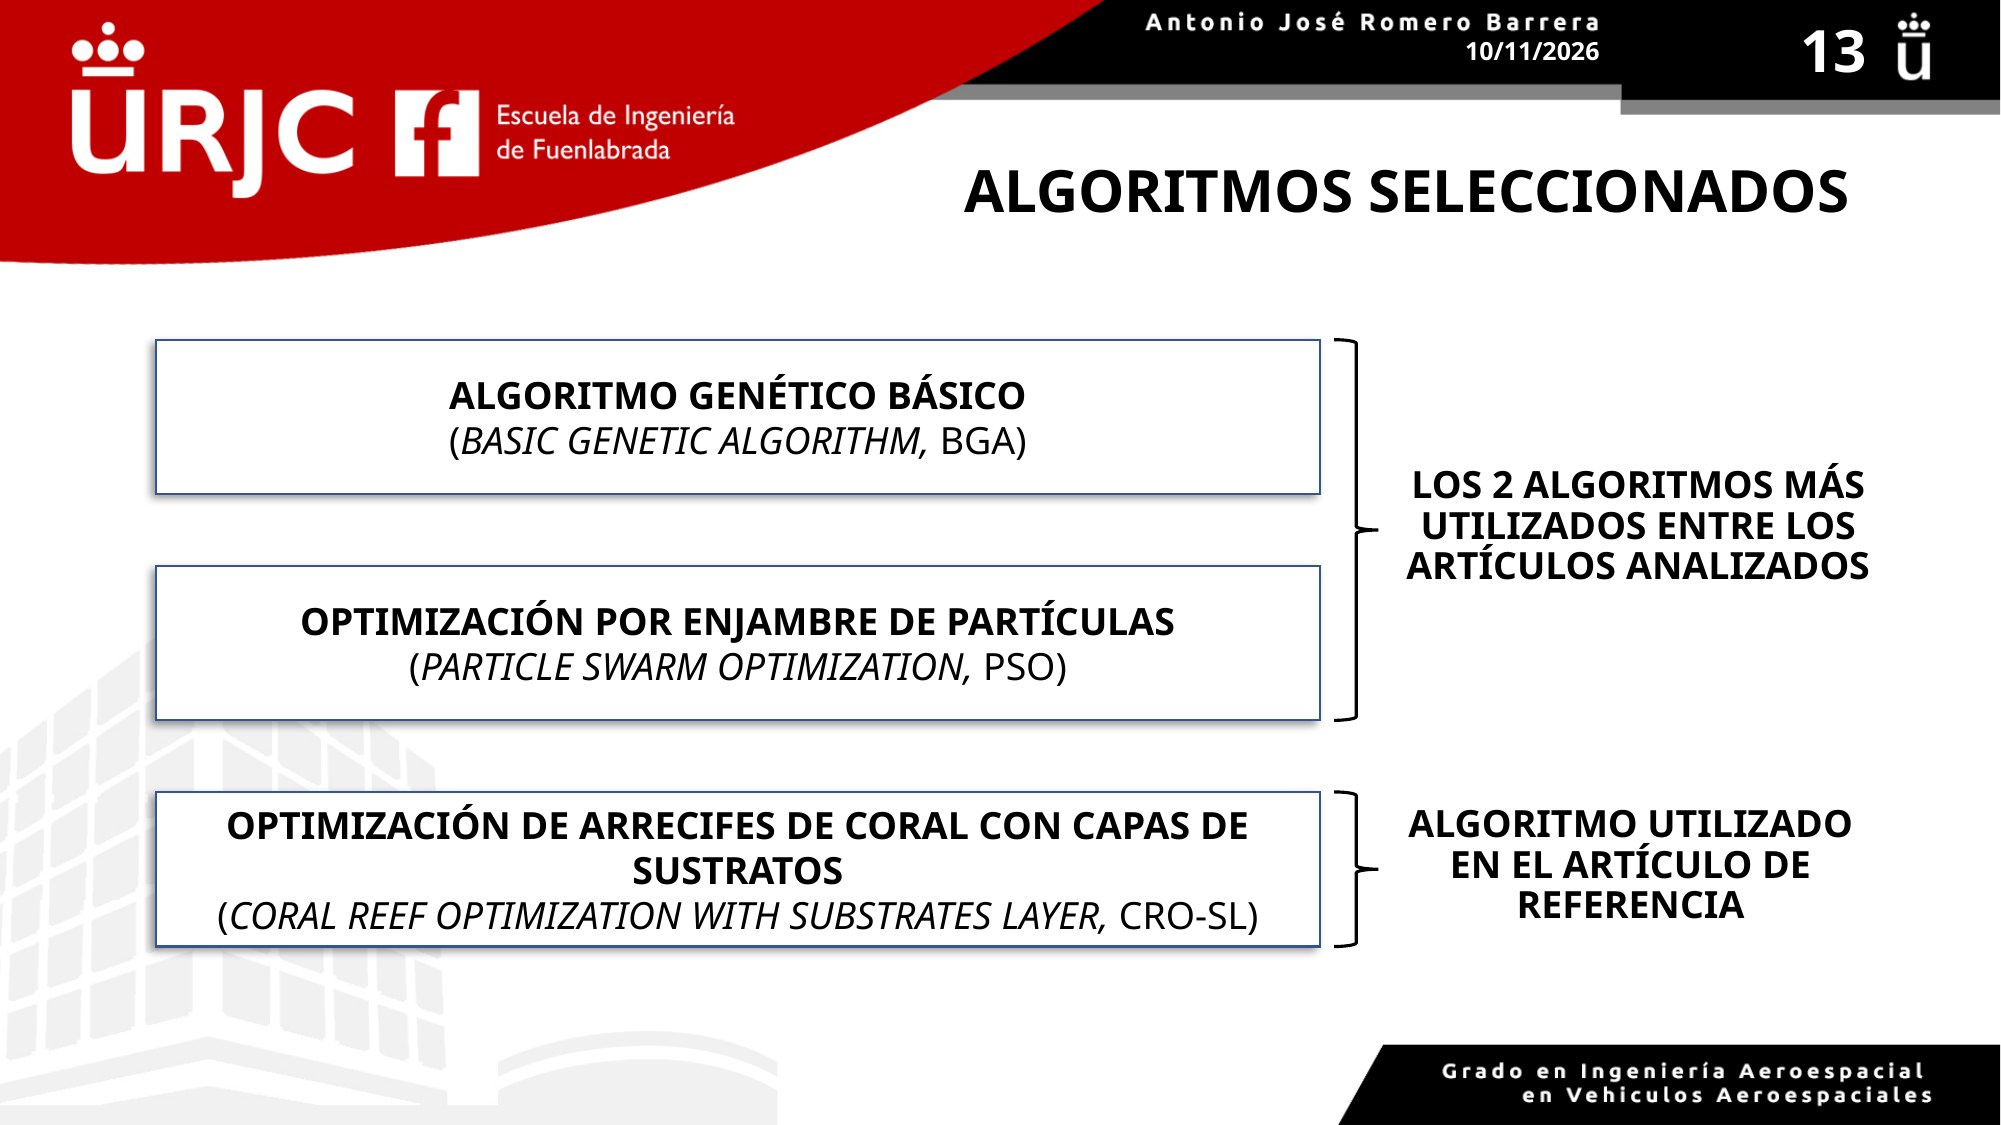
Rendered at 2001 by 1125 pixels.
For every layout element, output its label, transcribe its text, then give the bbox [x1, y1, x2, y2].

text_box LOS 2 ALGORITMOS MÁS UTILIZADOS ENTRE LOS ARTÍCULOS ANALIZADOS [1363, 463, 1913, 591]
text_box OPTIMIZACIÓN POR ENJAMBRE DE PARTÍCULAS (PARTICLE SWARM OPTIMIZATION, PSO) [155, 565, 1321, 721]
picture [0, 0, 2001, 1125]
text_box [1334, 790, 1379, 949]
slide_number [1444, 22, 1615, 83]
text_box [1334, 338, 1379, 722]
title ALGORITMOS SELECCIONADOS [949, 130, 1984, 258]
text_box ALGORITMO GENÉTICO BÁSICO (BASIC GENETIC ALGORITHM, BGA) [155, 339, 1321, 495]
slide_number 13 [1726, 23, 1883, 84]
text_box ALGORITMO UTILIZADO EN EL ARTÍCULO DE REFERENCIA [1358, 802, 1906, 930]
text_box OPTIMIZACIÓN DE ARRECIFES DE CORAL CON CAPAS DE SUSTRATOS (CORAL REEF OPTIMIZATION WITH SUBSTRATES LAYER, CRO-SL) [155, 791, 1321, 948]
